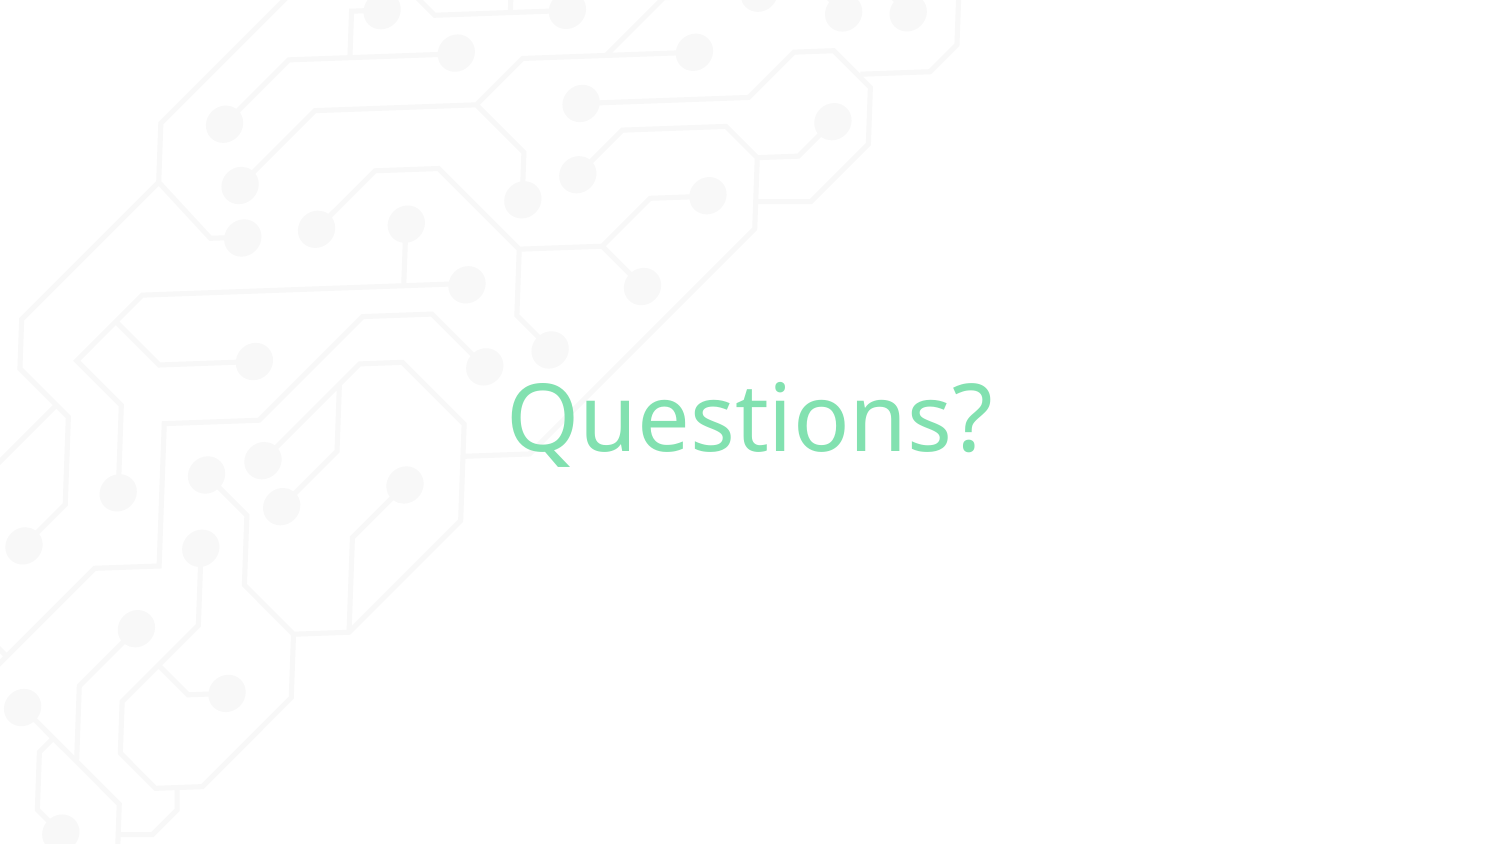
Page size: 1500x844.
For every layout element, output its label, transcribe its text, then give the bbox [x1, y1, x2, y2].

title Questions? [360, 342, 1140, 502]
